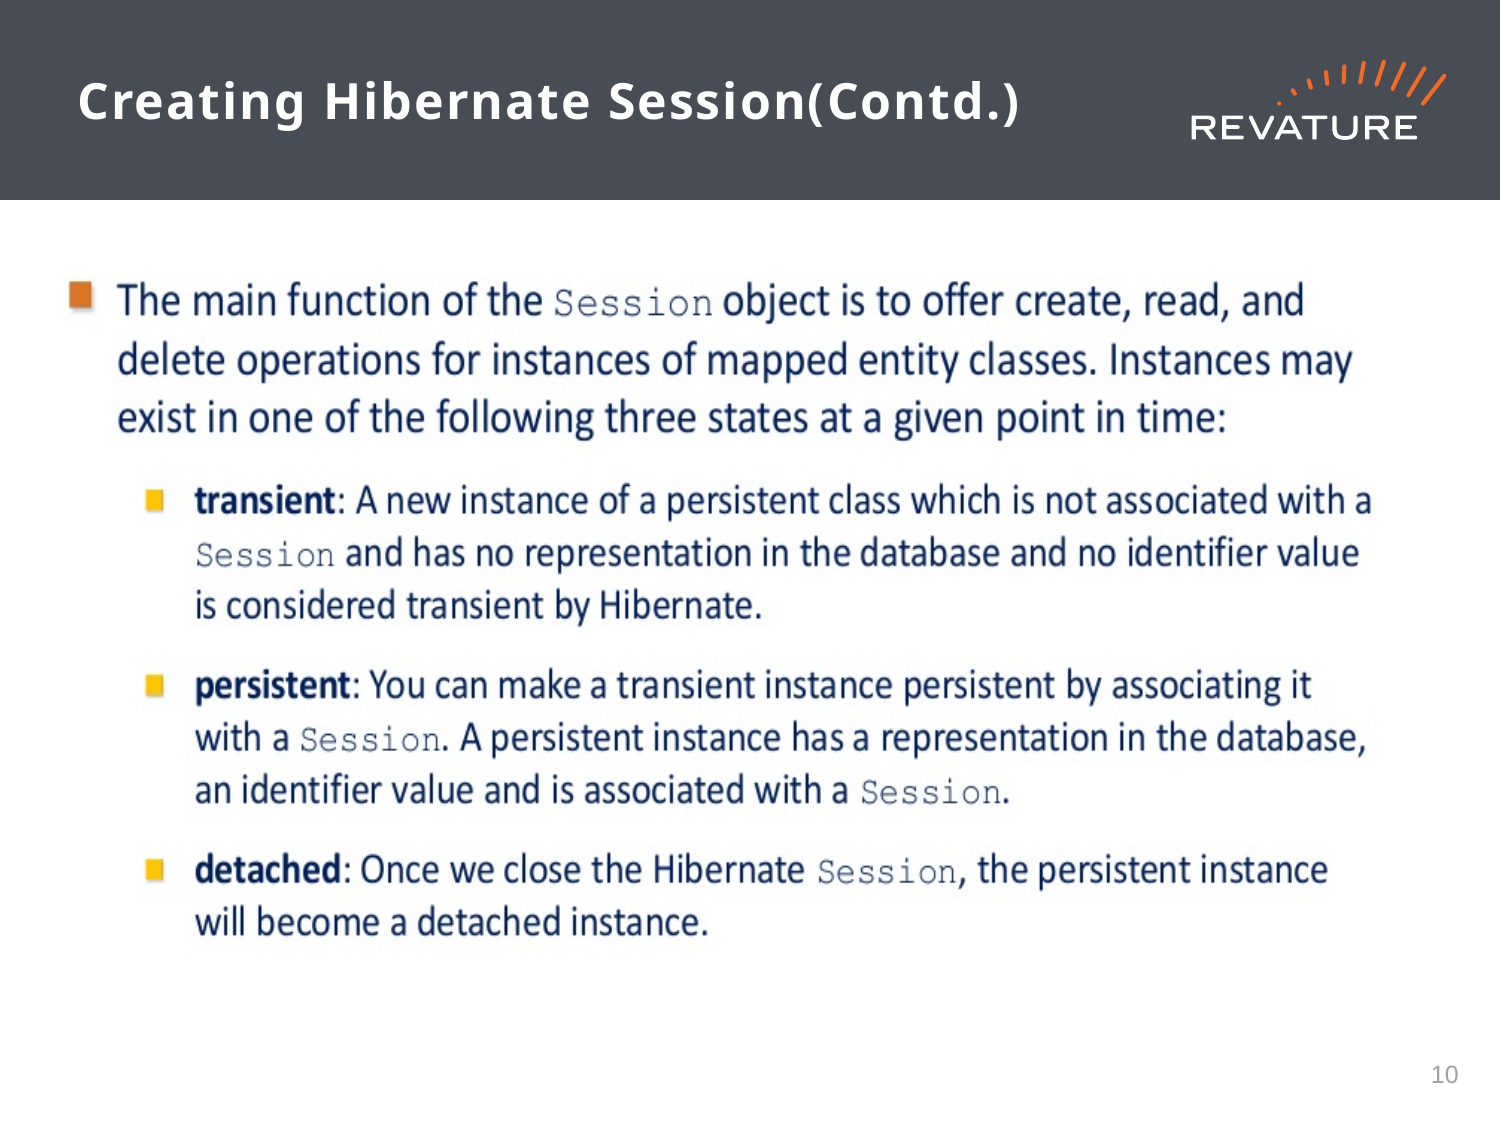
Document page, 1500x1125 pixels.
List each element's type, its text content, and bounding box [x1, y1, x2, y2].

title Creating Hibernate Session(Contd.) [62, 0, 1084, 200]
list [44, 257, 1456, 1045]
slide_number 9 [1332, 1043, 1474, 1104]
